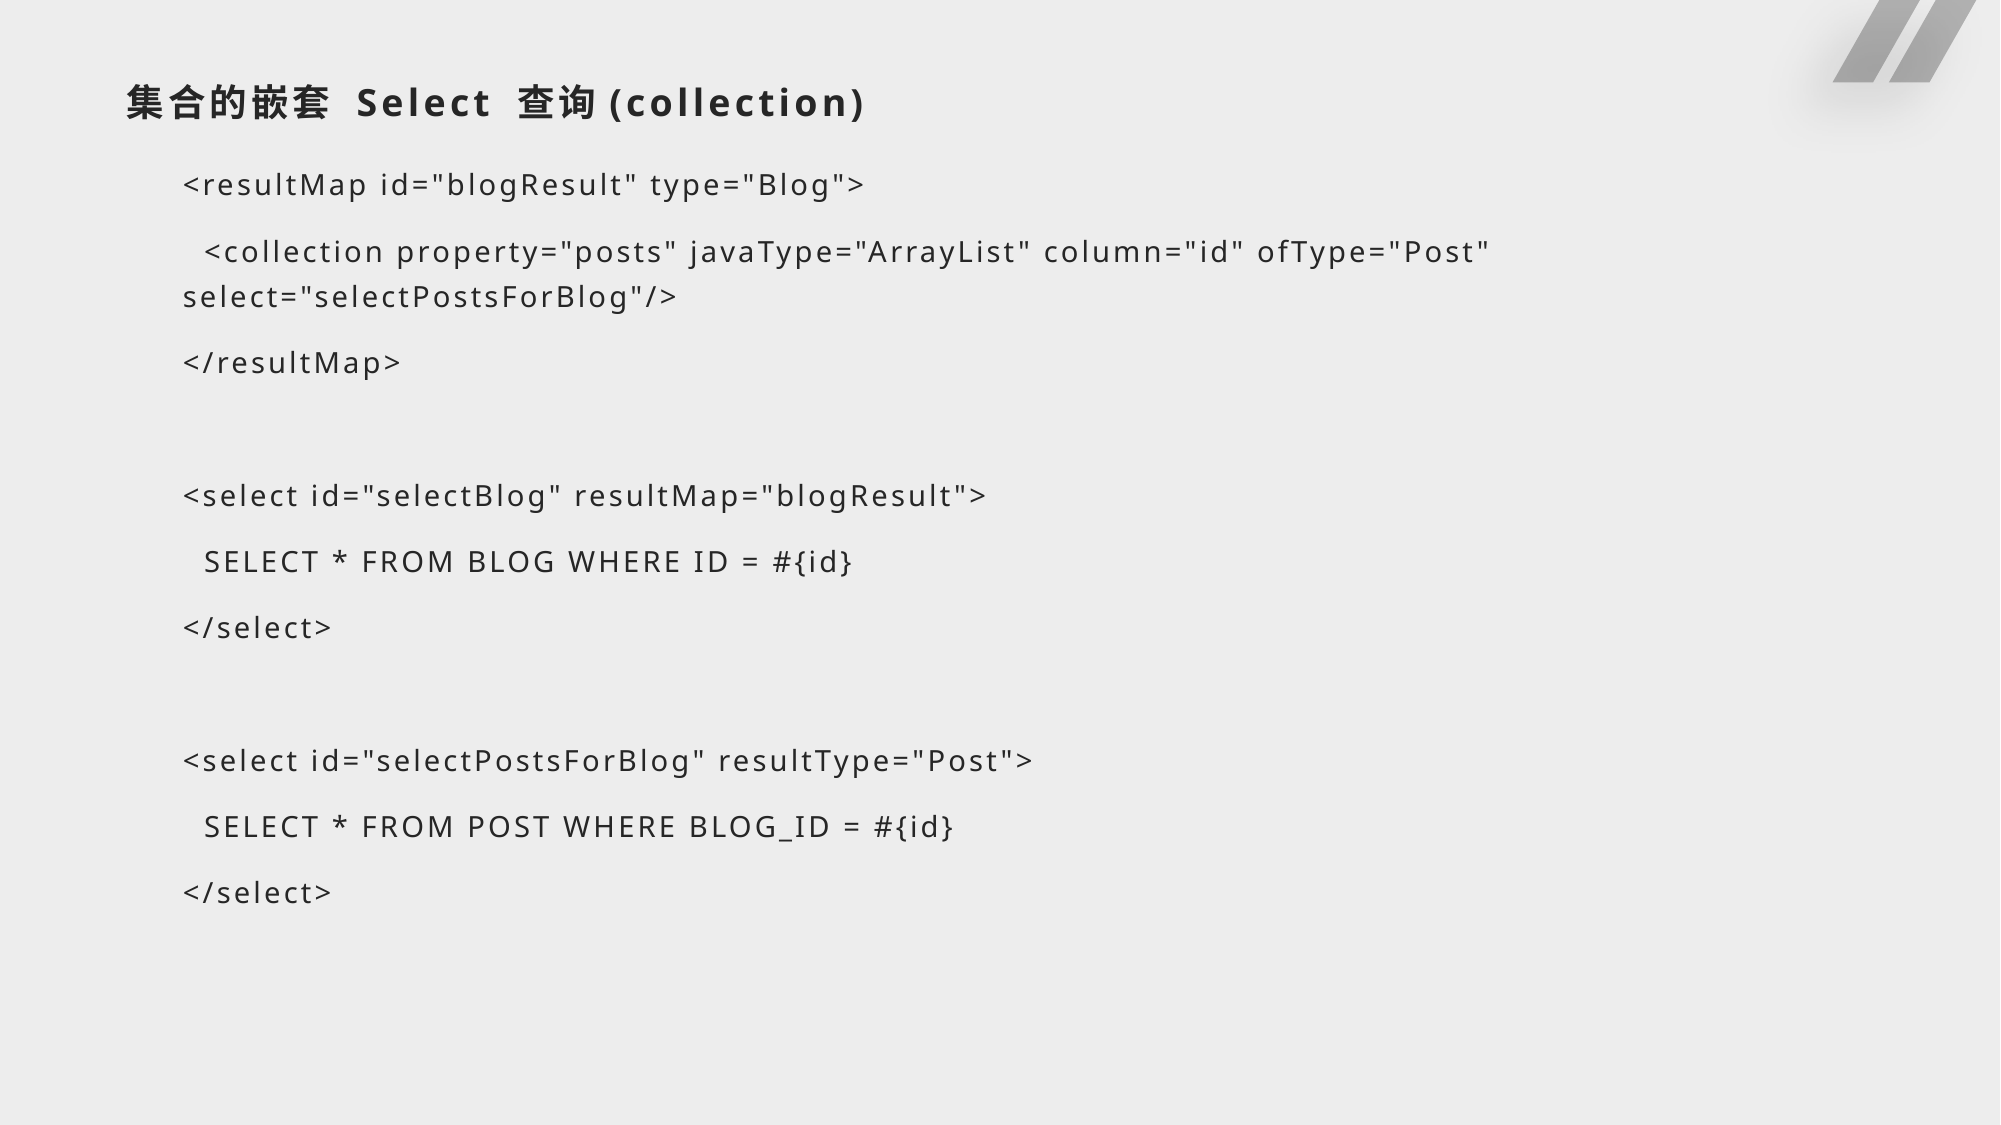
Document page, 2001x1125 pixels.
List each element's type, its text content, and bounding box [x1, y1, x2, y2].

list <resultMap id="blogResult" type="Blog"> <collection property="posts" javaType="ArrayList" column="id" ofType="Post" select="selectPostsForBlog"/> </resultMap> <select id="selectBlog" resultMap="blogResult"> SELECT * FROM BLOG WHERE ID = #{id} </select> <select id="selectPostsForBlog" resultType="Post"> SELECT * FROM POST WHERE BLOG_ID = #{id} </select> [109, 156, 1891, 1041]
title 集合的嵌套 Select 查询(collection) [109, 72, 1891, 146]
